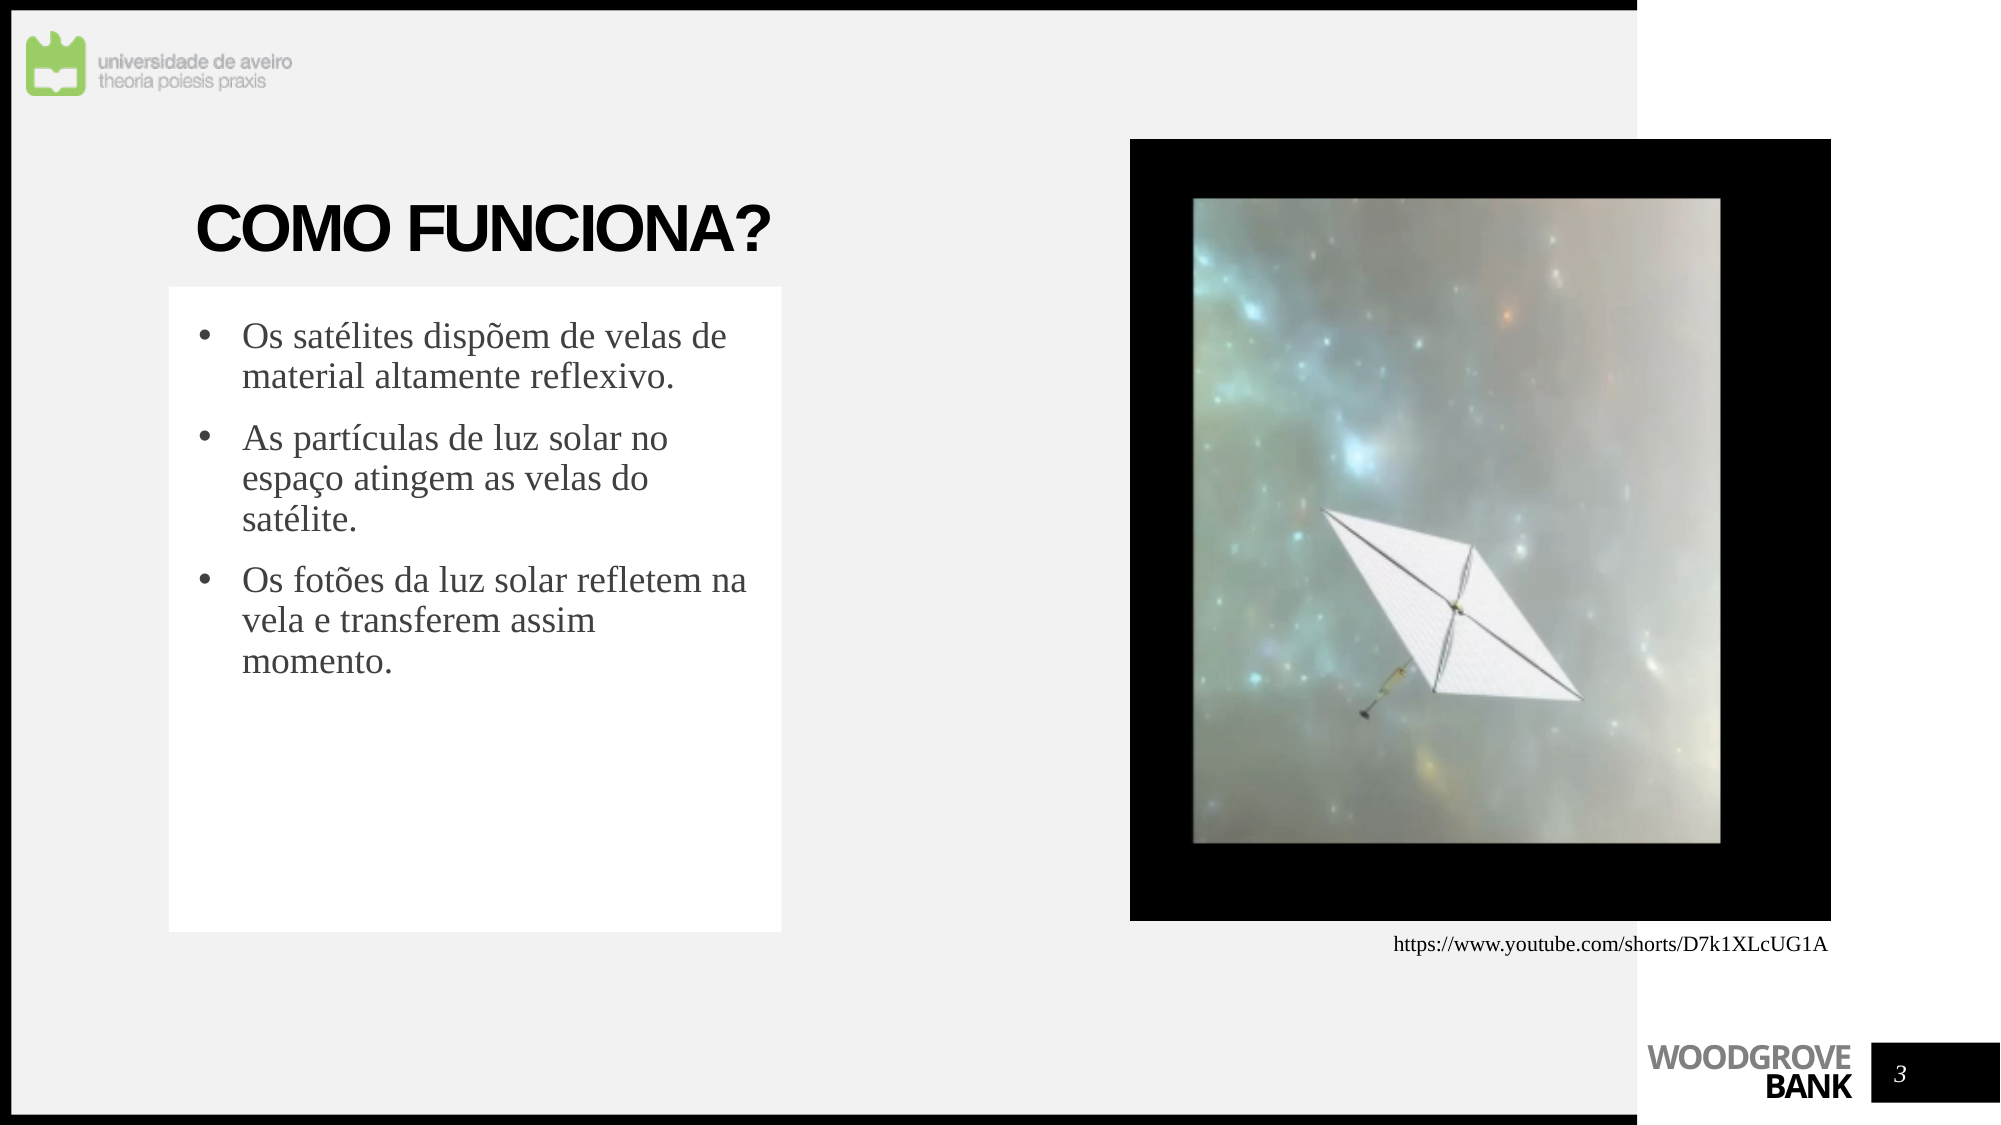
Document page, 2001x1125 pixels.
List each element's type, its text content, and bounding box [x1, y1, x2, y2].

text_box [1129, 138, 1832, 921]
slide_number 3 [1877, 1050, 1924, 1096]
title Como funciona? [195, 194, 1129, 266]
picture [26, 31, 292, 96]
list Os satélites dispõem de velas de material altamente reflexivo. As partículas de luz solar no espaço atingem as velas do satélite. Os fotões da luz solar refletem na vela e transferem assim momento. [168, 286, 782, 932]
text_box https://www.youtube.com/shorts/D7k1XLcUG1A [1378, 922, 1894, 964]
